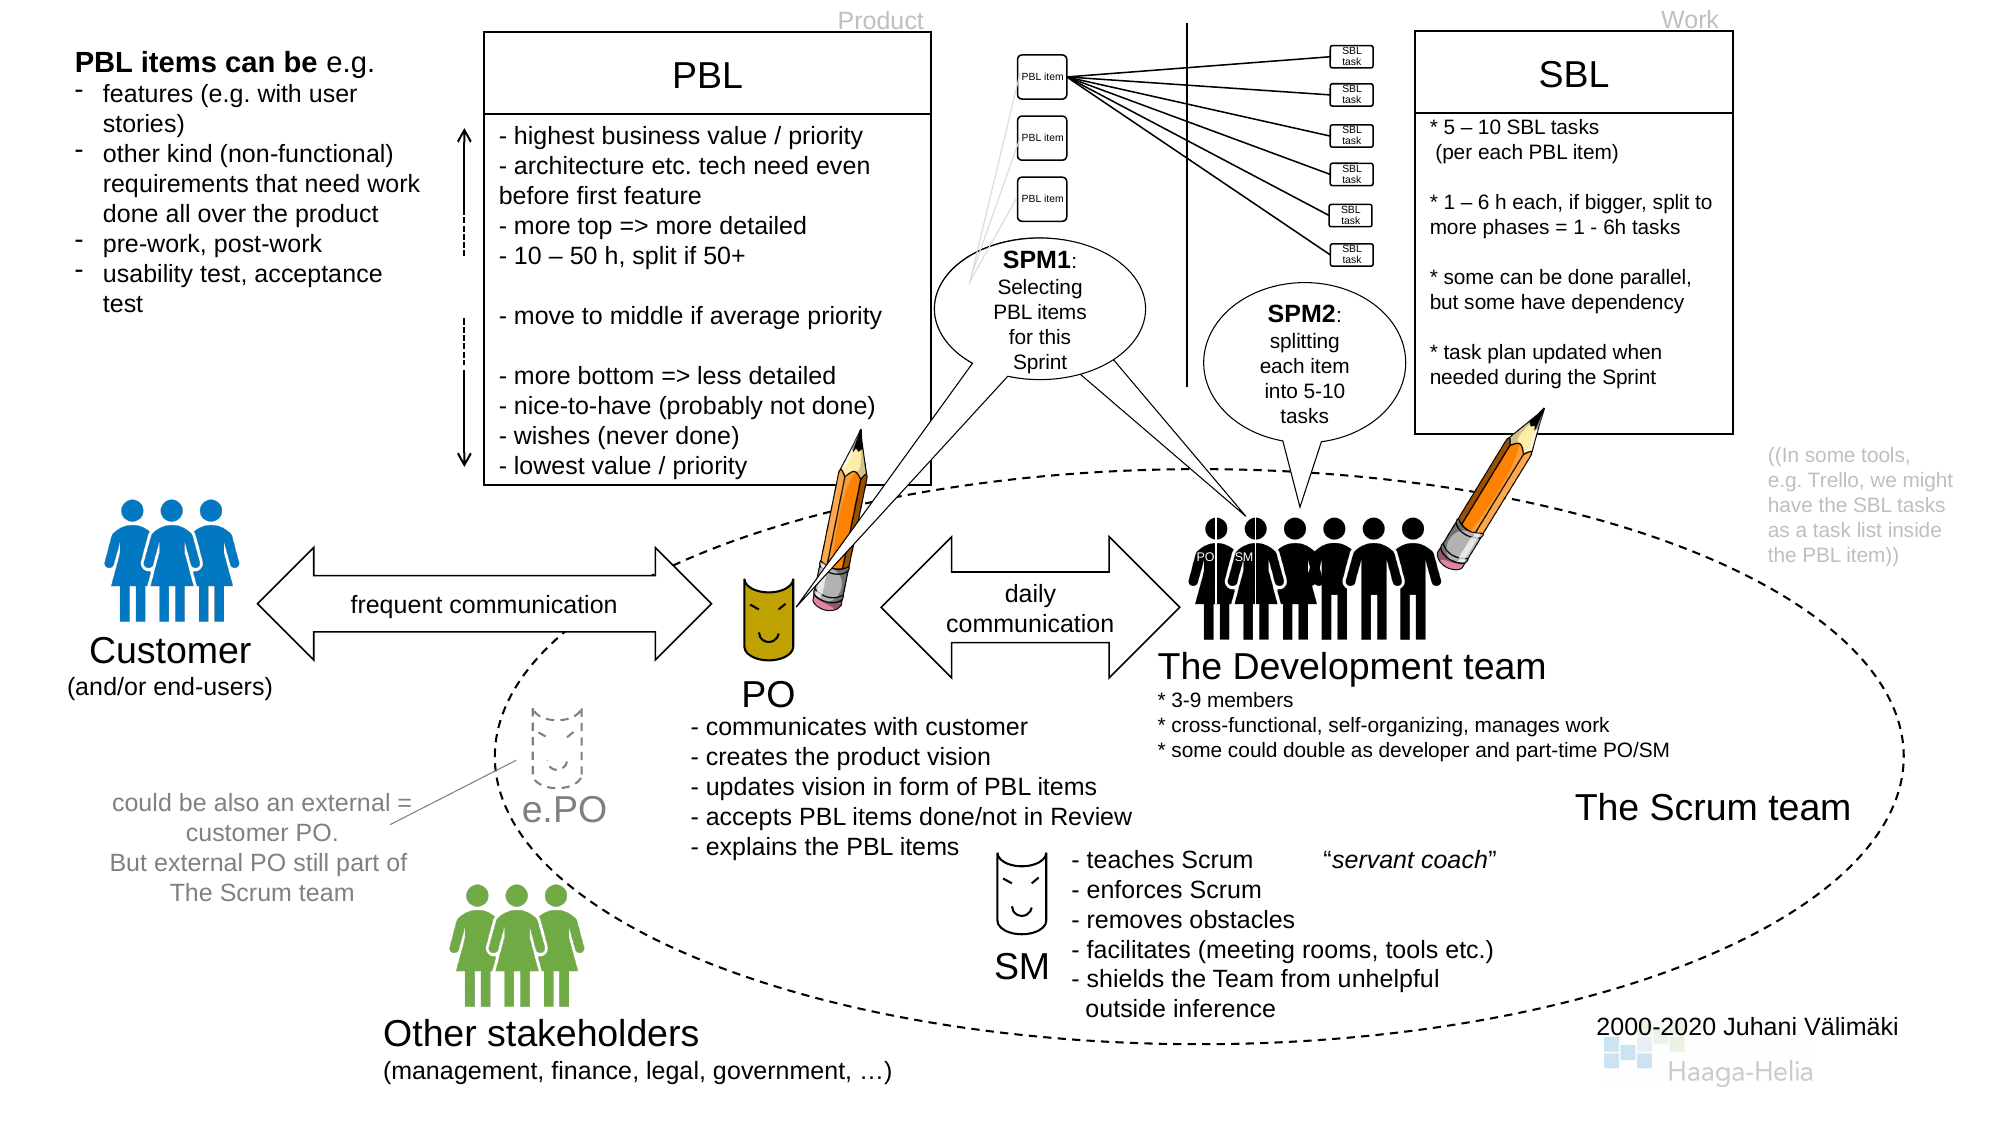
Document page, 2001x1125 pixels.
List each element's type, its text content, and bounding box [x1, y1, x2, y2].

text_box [972, 138, 1020, 274]
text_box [997, 852, 1047, 935]
text_box e.PO [507, 777, 623, 838]
text_box [926, 468, 1227, 605]
picture [441, 870, 592, 1021]
text_box frequent communication [256, 545, 714, 663]
text_box Customer (and/or end-users) [52, 618, 289, 708]
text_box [532, 706, 582, 789]
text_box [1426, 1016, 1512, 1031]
text_box Product [822, 0, 940, 41]
text_box The Scrum team [1559, 775, 1910, 836]
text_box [969, 73, 1020, 197]
text_box SPM2: splitting each item into 5-10 tasks [1202, 296, 1407, 503]
text_box SPM1 Selecting PBL items for this Sprint [1080, 360, 1236, 503]
picture [1604, 1048, 1812, 1087]
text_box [766, 41, 1186, 296]
text_box could be also an external = customer PO. But external PO still part of The Scrum team [86, 779, 439, 914]
text_box * 5 – 10 SBL tasks (per each PBL item) * 1 – 6 h each, if bigger, split to more phases = 1 - 6h tasks * some can be done parallel, but some have dependency * task plan updated when needed during the Sprint [1414, 114, 1734, 435]
text_box - communicates with customer - creates the product vision - updates vision in form of PBL items - accepts PBL items done/not in Review - explains the PBL items [675, 703, 1149, 868]
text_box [389, 760, 517, 825]
text_box 2000-2020 Juhani Välimäki [1581, 1002, 1915, 1048]
text_box [1303, 471, 1403, 503]
text_box SBL [1414, 30, 1734, 114]
text_box - highest business value / priority - architecture etc. tech need even before first feature - more top => more detailed - 10 – 50 h, split if 50+ - move to middle if average priority - more bottom => less detailed - nice-to-have (probably not done) - wishes (never done) - lowest value / priority [483, 115, 932, 486]
text_box Other stakeholders (management, finance, legal, government, …) [368, 1001, 909, 1092]
text_box Work [1646, 0, 1734, 42]
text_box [969, 197, 1017, 283]
text_box ((In some tools, e.g. Trello, we might have the SBL tasks as a task list inside the PBL item)) [1753, 434, 1976, 574]
text_box SPM1: Selecting PBL items for this Sprint [903, 296, 1147, 468]
text_box [493, 518, 1905, 1046]
picture [748, 419, 926, 626]
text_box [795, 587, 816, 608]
text_box PBL items can be e.g. features (e.g. with user stories) other kind (non-functional) requirements that need work done all over the product pre-work, post-work usability test, acceptance test [60, 35, 442, 325]
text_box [969, 274, 1020, 285]
text_box PBL [483, 31, 932, 115]
text_box daily communication [879, 534, 1180, 681]
picture [1180, 396, 1601, 654]
picture [96, 485, 247, 636]
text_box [744, 578, 794, 661]
text_box The Development team * 3-9 members * cross-functional, self-organizing, manages work * some could double as developer and part-time PO/SM [1142, 634, 1690, 770]
text_box [1209, 468, 1297, 503]
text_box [1187, 41, 1632, 296]
